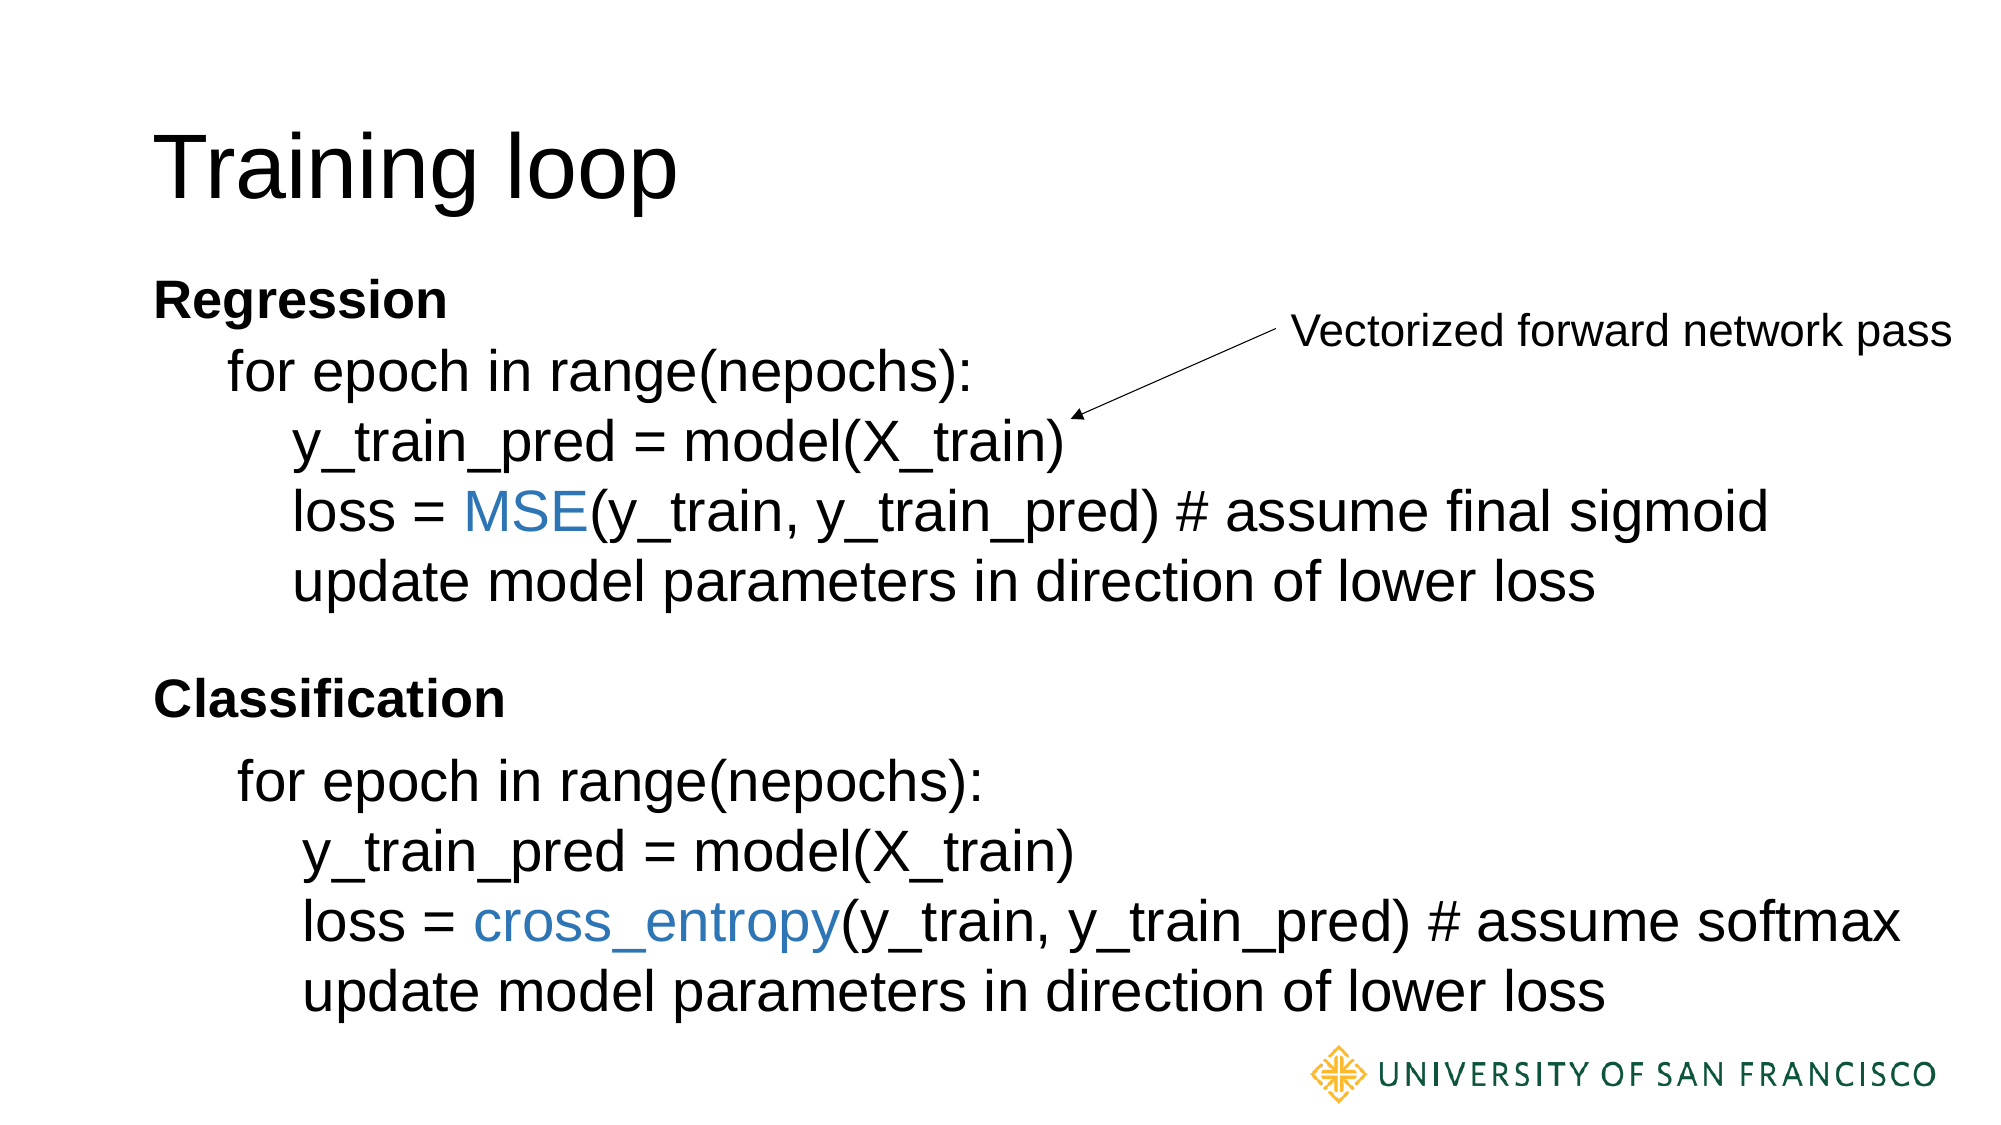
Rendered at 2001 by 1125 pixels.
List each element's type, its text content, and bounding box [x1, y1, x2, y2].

text_box for epoch in range(nepochs): y_train_pred = model(X_train) loss = MSE(y_train, y_train_pred) # assume final sigmoid update model parameters in direction of lower loss [213, 325, 1787, 621]
text_box Vectorized forward network pass [1275, 293, 1969, 364]
text_box Classification [139, 655, 522, 736]
text_box Regression [138, 257, 465, 337]
text_box for epoch in range(nepochs): y_train_pred = model(X_train) loss = cross_entropy(y_train, y_train_pred) # assume softmax update model parameters in direction of lower loss [223, 736, 1918, 1031]
title Training loop [137, 59, 1863, 278]
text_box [1070, 329, 1272, 419]
